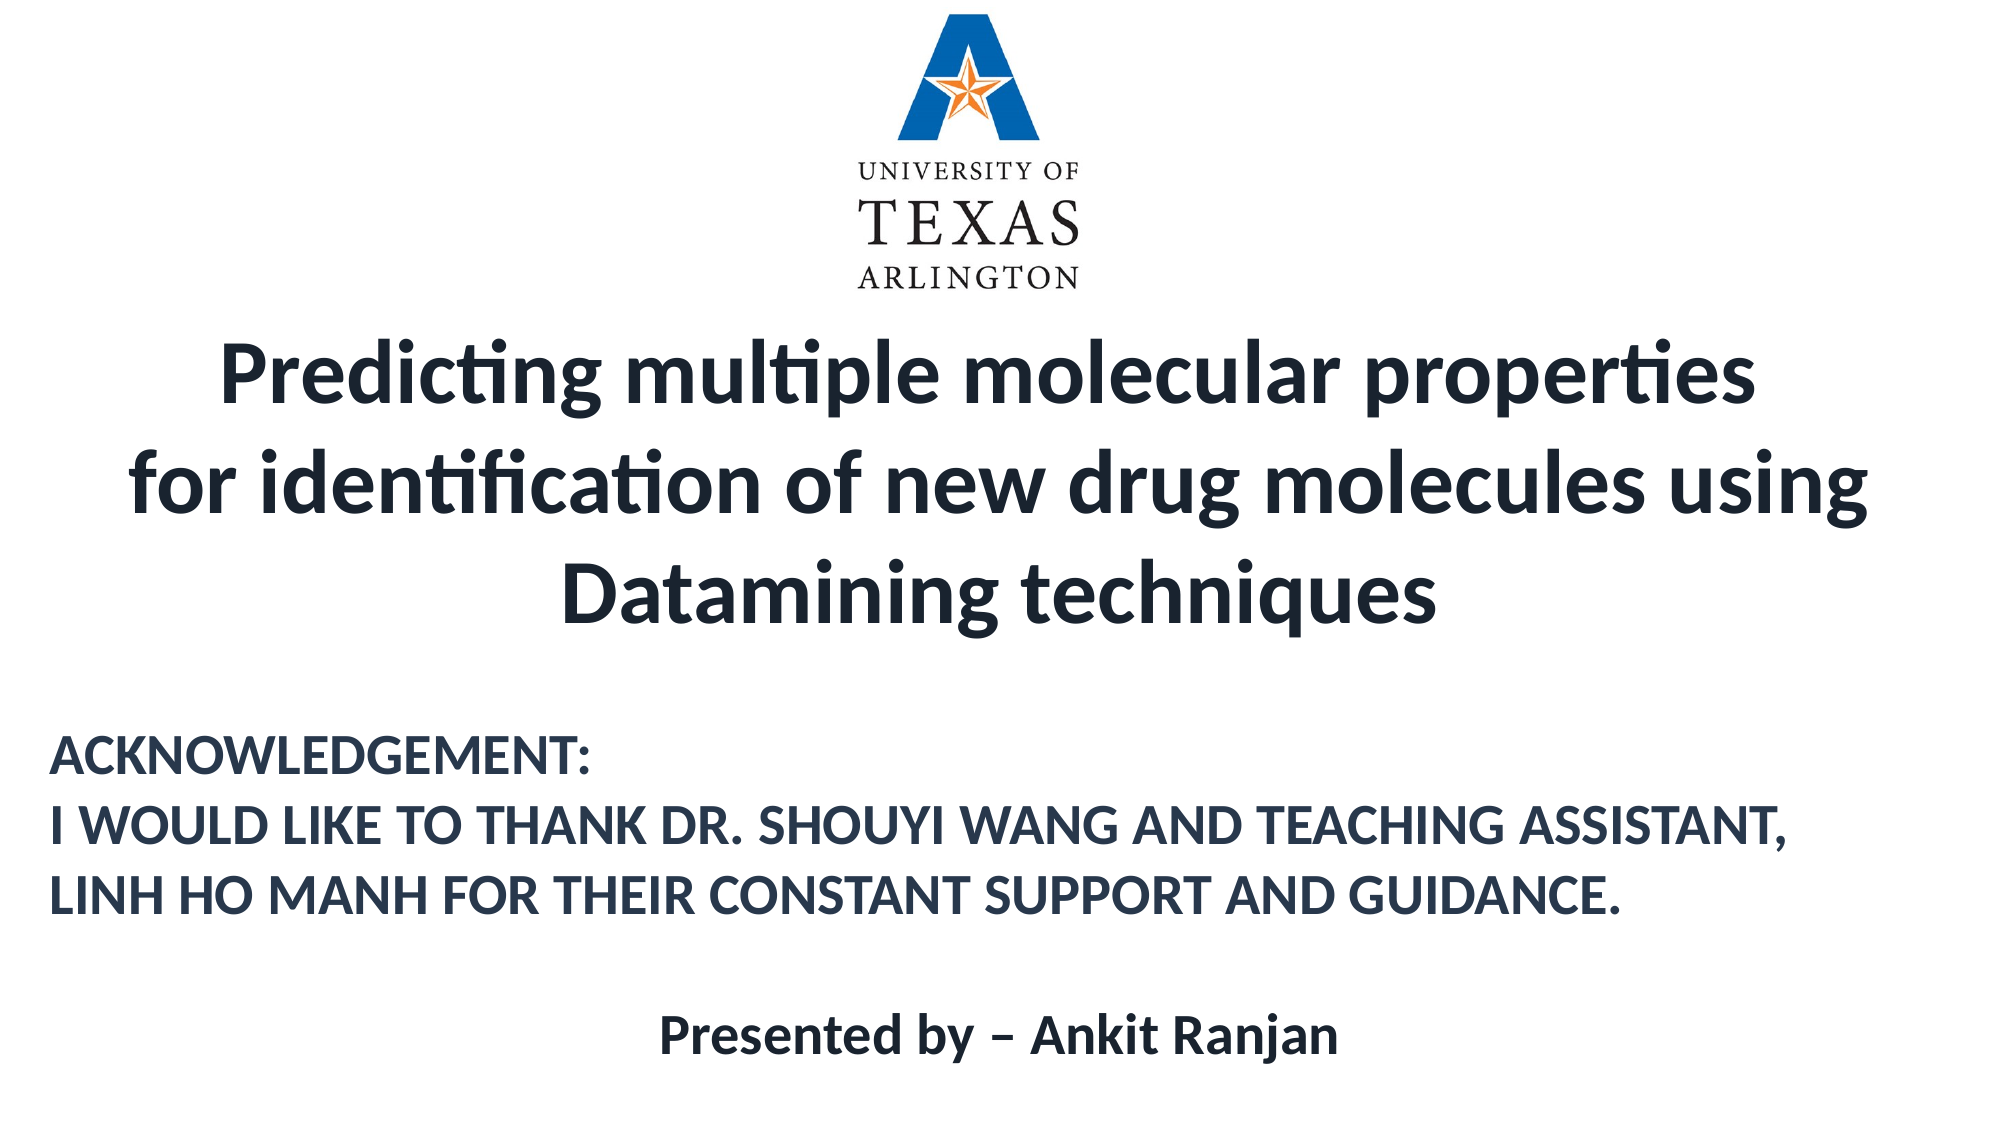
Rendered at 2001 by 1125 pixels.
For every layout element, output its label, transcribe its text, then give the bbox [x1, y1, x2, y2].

text_box Predicting multiple molecular properties for identification of new drug molecules using Datamining techniques [113, 304, 1887, 650]
text_box ACKNOWLEDGEMENT: I WOULD LIKE TO THANK DR. SHOUYI WANG AND TEACHING ASSISTANT, LINH HO MANH FOR THEIR CONSTANT SUPPORT AND GUIDANCE. Presented by – Ankit Ranjan [34, 709, 1966, 1074]
picture [712, 7, 1199, 295]
